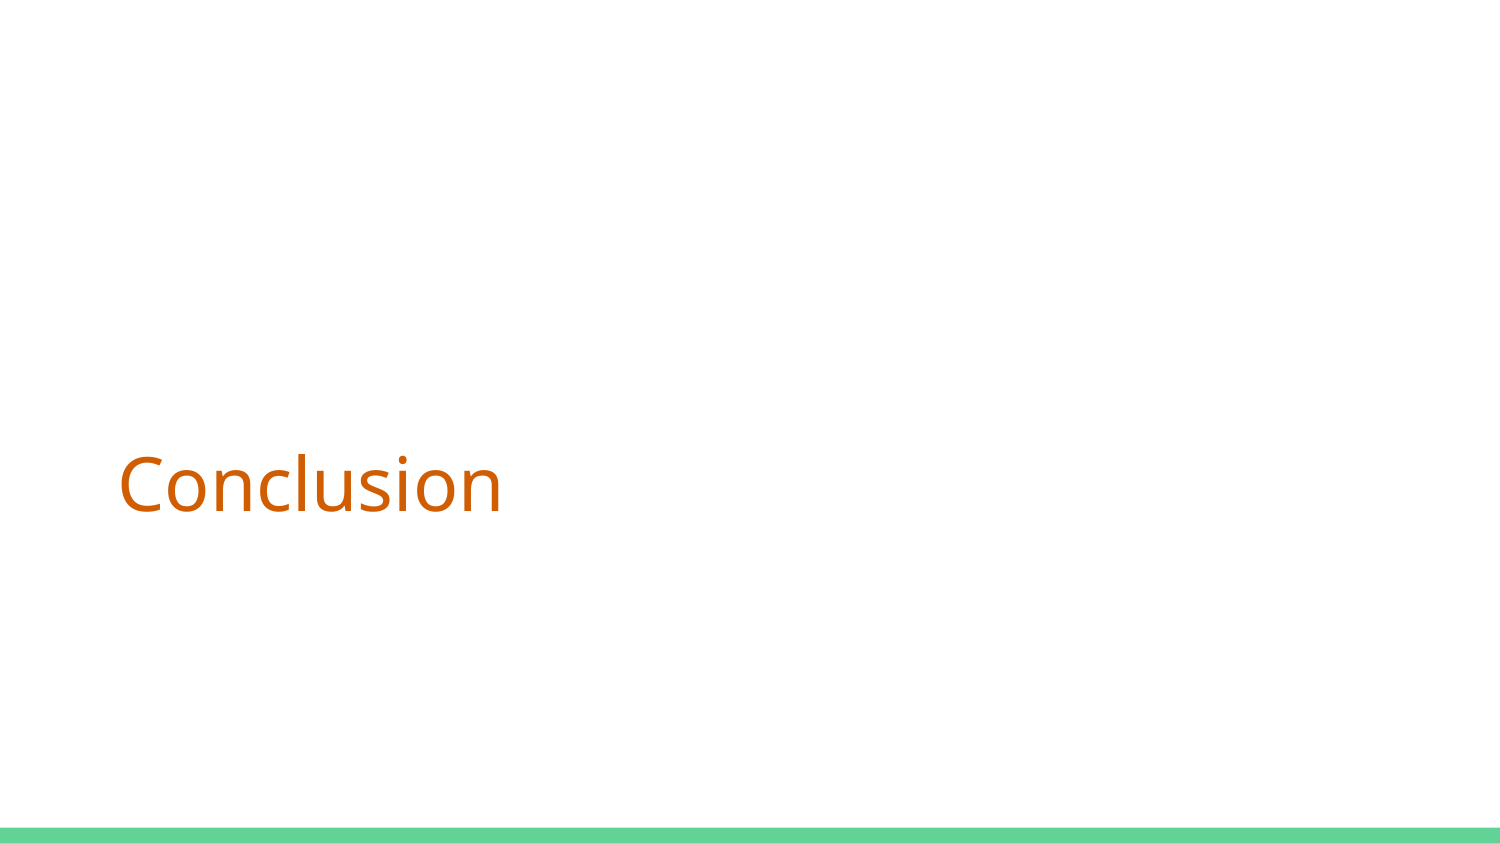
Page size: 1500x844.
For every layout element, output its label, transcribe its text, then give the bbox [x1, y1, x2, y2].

title Conclusion [102, 421, 1500, 516]
